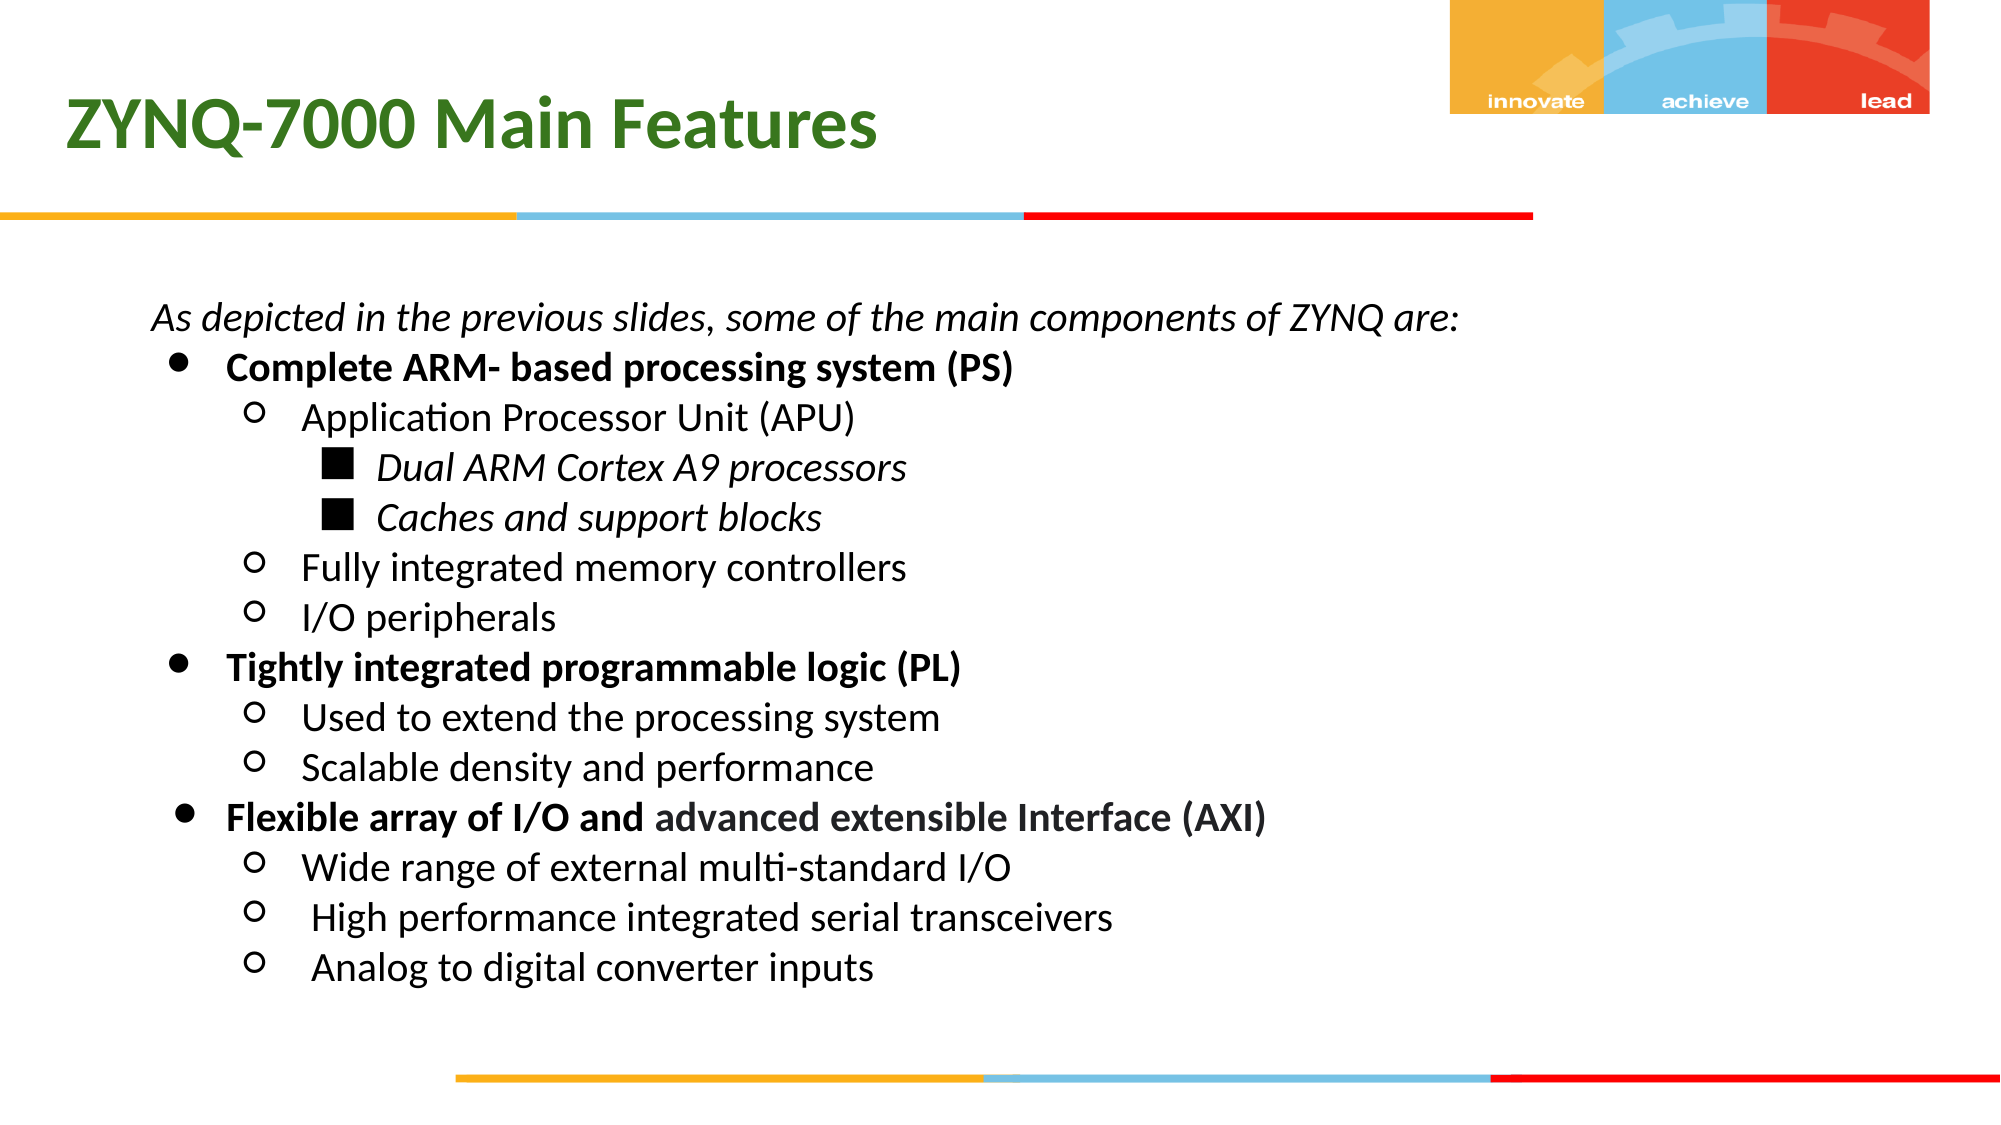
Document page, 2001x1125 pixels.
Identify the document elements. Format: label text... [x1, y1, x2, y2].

picture [1449, 0, 1930, 114]
list ZYNQ-7000 Main Features [66, 24, 1450, 213]
text_box As depicted in the previous slides, some of the main components of ZYNQ are: Complete ARM- based processing system (PS) Application Processor Unit (APU) Dual ARM Cortex A9 processors Caches and support blocks Fully integrated memory controllers I/O peripherals Tightly integrated programmable logic (PL) Used to extend the processing system Scalable density and performance Flexible array of I/O and advanced extensible Interface (AXI) Wide range of external multi-standard I/O High performance integrated serial transceivers Analog to digital converter inputs [136, 274, 1773, 1005]
